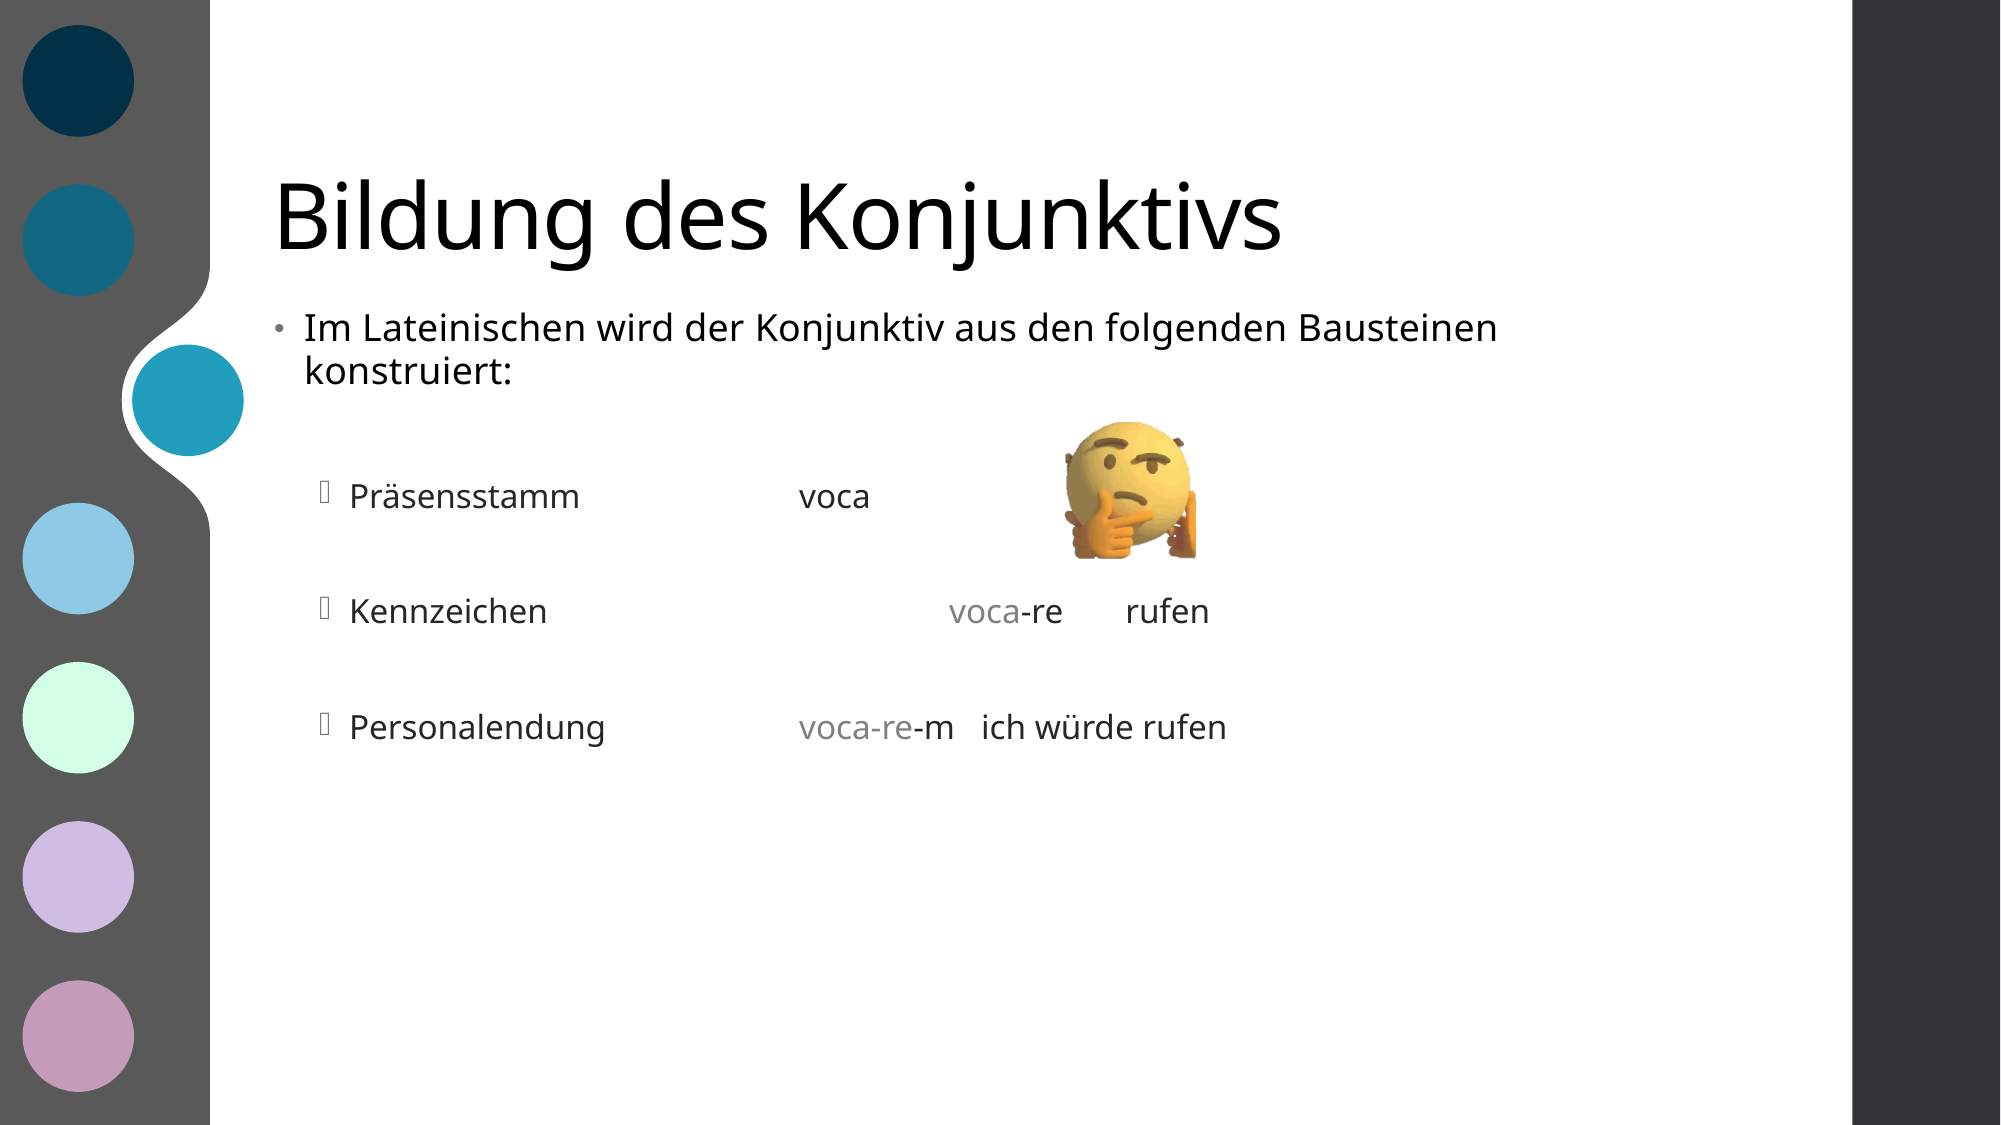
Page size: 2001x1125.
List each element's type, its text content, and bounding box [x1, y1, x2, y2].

text_box [140, 294, 771, 356]
text_box [22, 25, 135, 137]
text_box [22, 502, 135, 615]
text_box [22, 980, 135, 1092]
text_box [132, 356, 244, 457]
title Bildung des Konjunktivs [257, 60, 1847, 278]
text_box [22, 661, 135, 774]
text_box [0, 0, 212, 1125]
text_box [22, 184, 135, 296]
picture [1051, 414, 1204, 567]
text_box [22, 821, 135, 933]
list Im Lateinischen wird der Konjunktiv aus den folgenden Bausteinen konstruiert: Präsensstamm voca Kennzeichen voca-re rufen Personalendung voca-re-m ich würde rufen [259, 299, 1670, 1014]
